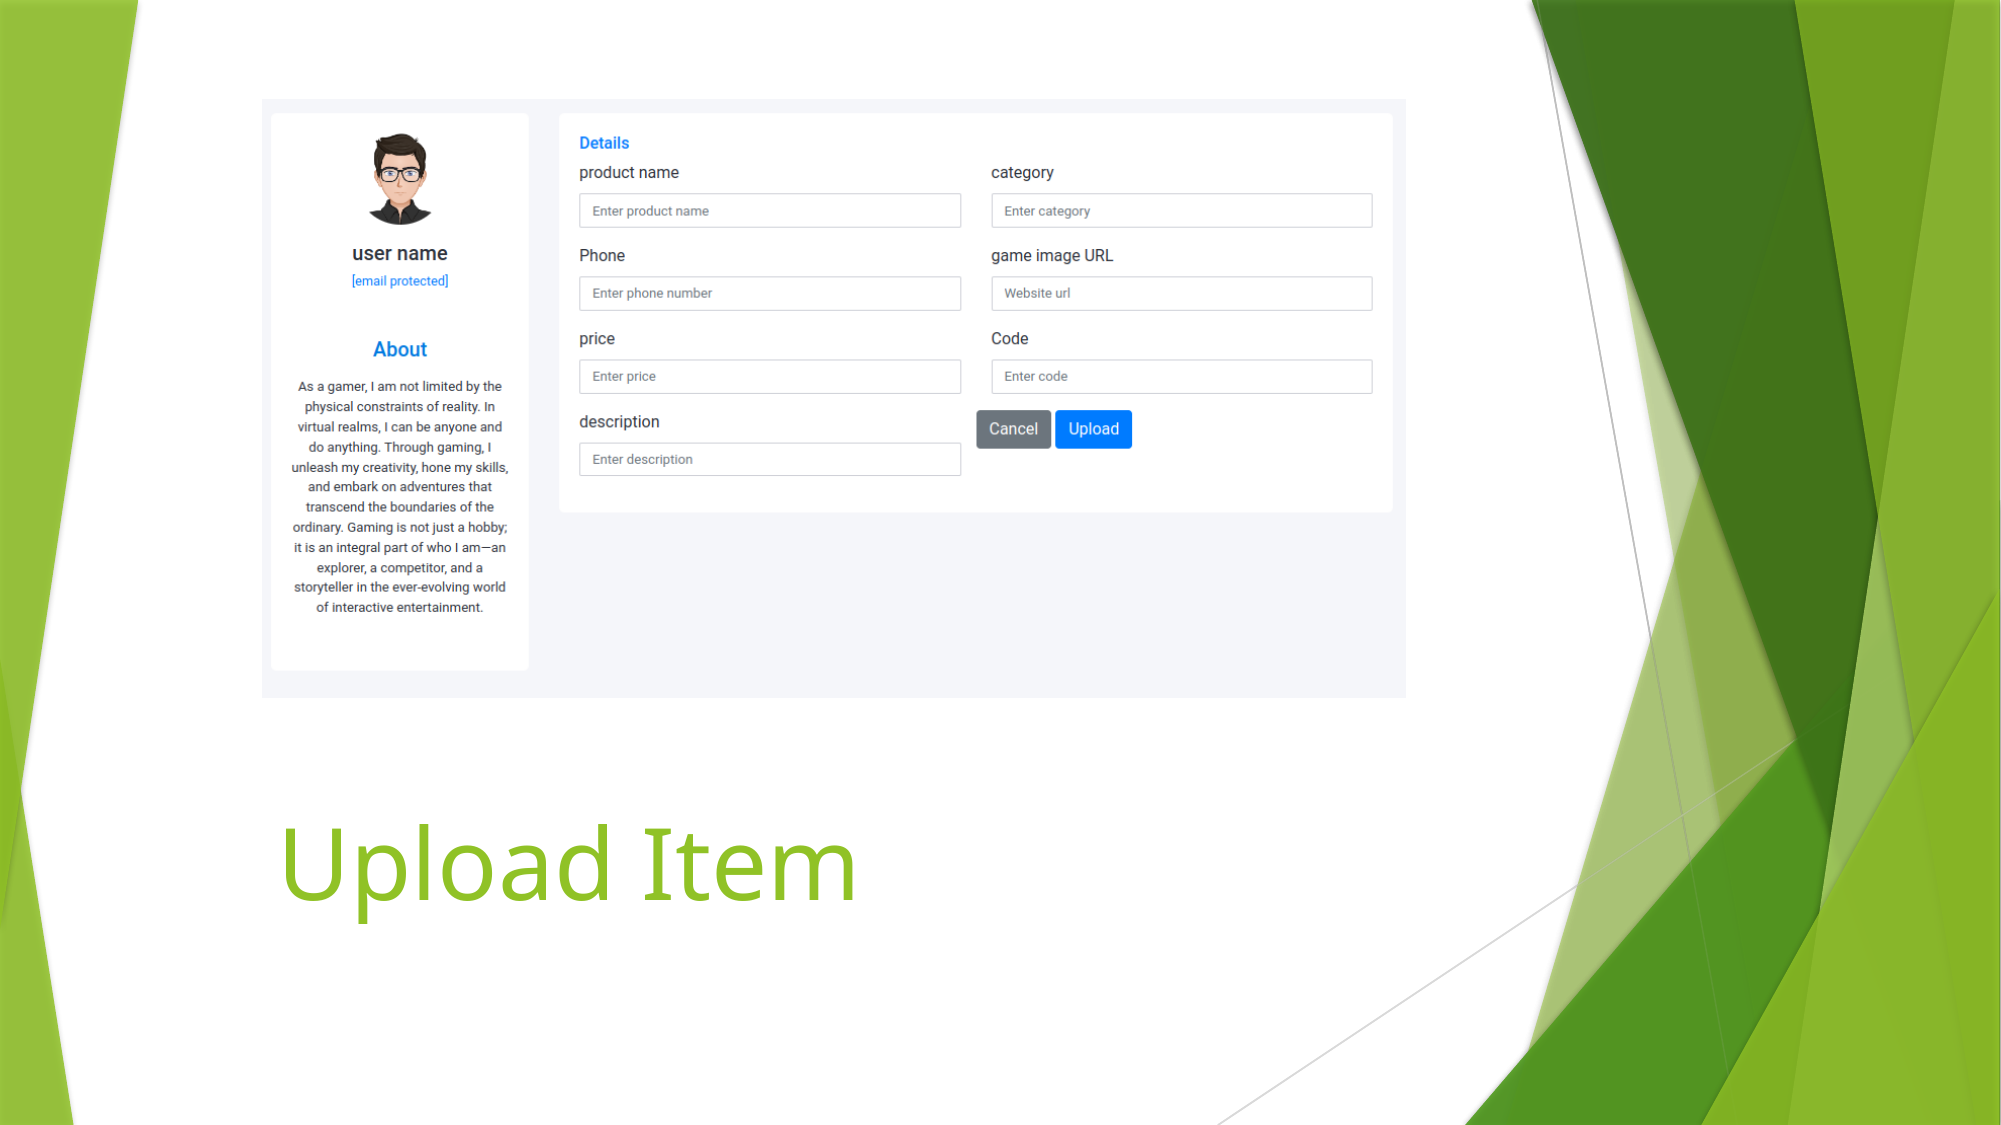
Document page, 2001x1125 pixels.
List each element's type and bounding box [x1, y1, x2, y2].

text_box [0, 0, 2000, 1125]
picture [261, 99, 1407, 698]
